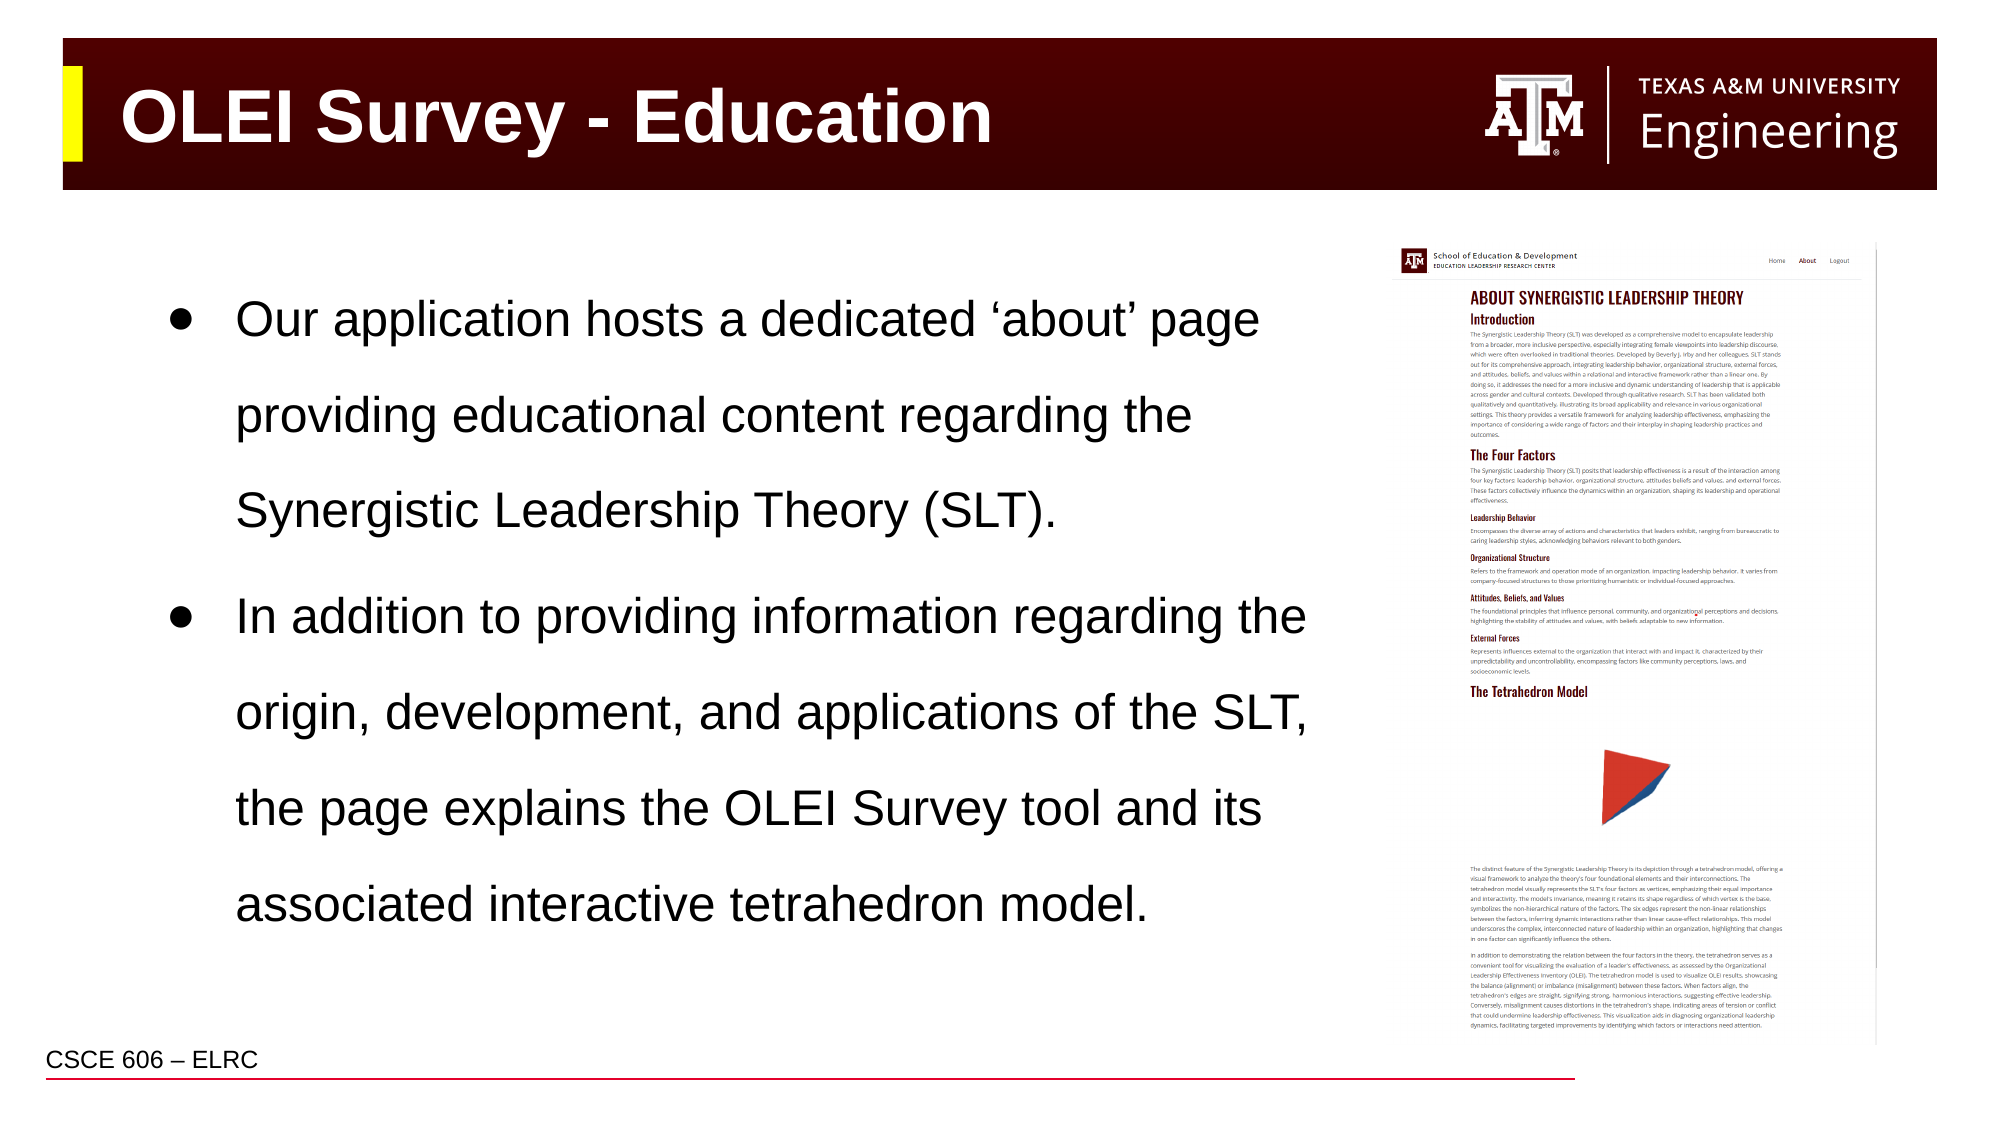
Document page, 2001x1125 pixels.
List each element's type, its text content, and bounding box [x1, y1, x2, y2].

list Our application hosts a dedicated ‘about’ page providing educational content regarding the Synergistic Leadership Theory (SLT). In addition to providing information regarding the origin, development, and applications of the SLT, the page explains the OLEI Survey tool and its associated interactive tetrahedron model. [99, 242, 1338, 1005]
title OLEI Survey - Education [105, 37, 1367, 189]
picture [1485, 66, 1900, 164]
picture [1386, 242, 1877, 1045]
